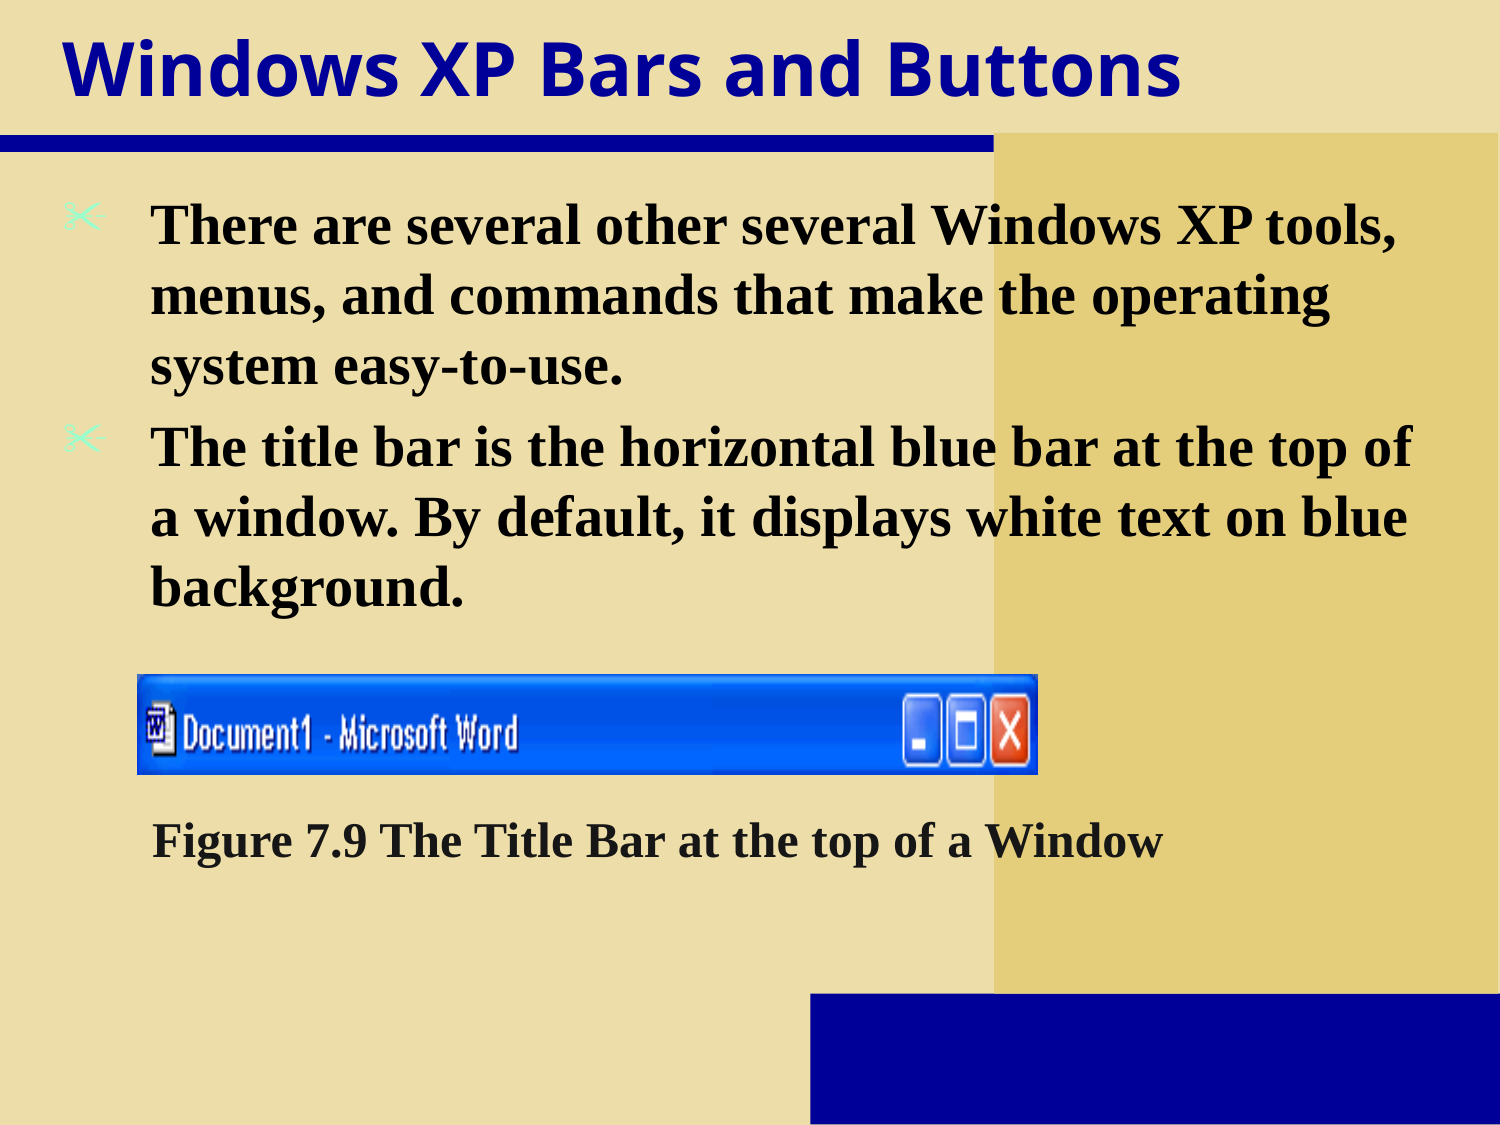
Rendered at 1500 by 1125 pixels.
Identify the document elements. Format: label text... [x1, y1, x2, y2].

picture [137, 674, 1038, 776]
text_box Figure 7.9 The Title Bar at the top of a Window [137, 799, 1188, 875]
list There are several other several Windows XP tools, menus, and commands that make the operating system easy-to-use. The title bar is the horizontal blue bar at the top of a window. By default, it displays white text on blue background. [47, 178, 1457, 960]
title Windows XP Bars and Buttons [47, 0, 1456, 133]
